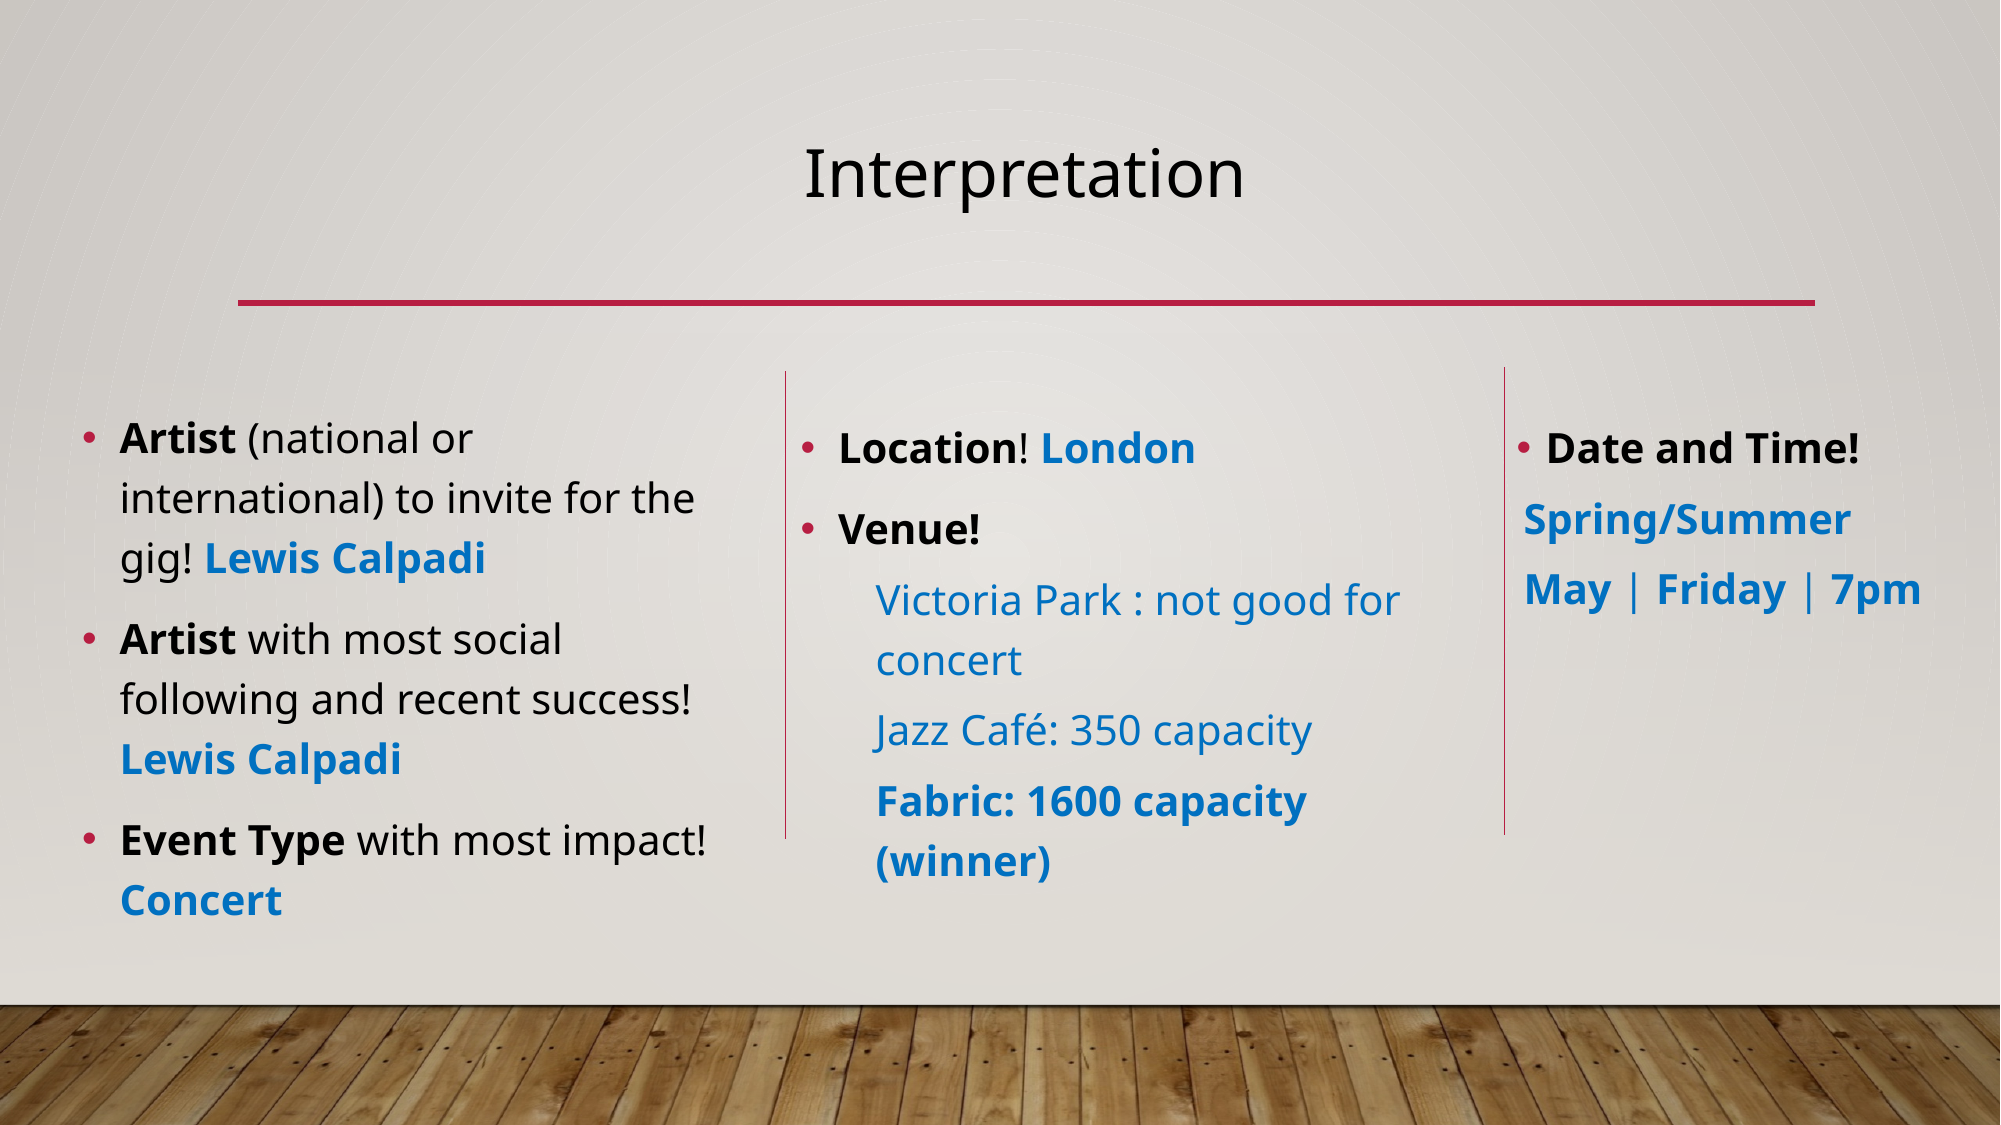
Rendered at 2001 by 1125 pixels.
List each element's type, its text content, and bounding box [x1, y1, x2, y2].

text_box Date and Time! Spring/Summer May | Friday | 7pm [1505, 404, 1961, 778]
list Location! London Venue! Victoria Park : not good for concert Jazz Café: 350 capacity Fabric: 1600 capacity (winner) [786, 404, 1502, 826]
picture [0, 1005, 2000, 1125]
title Interpretation [238, 131, 1814, 305]
text_box Artist (national or international) to invite for the gig! Lewis Calpadi Artist with most social following and recent success! Lewis Calpadi Event Type with most impact! Concert [67, 394, 745, 815]
